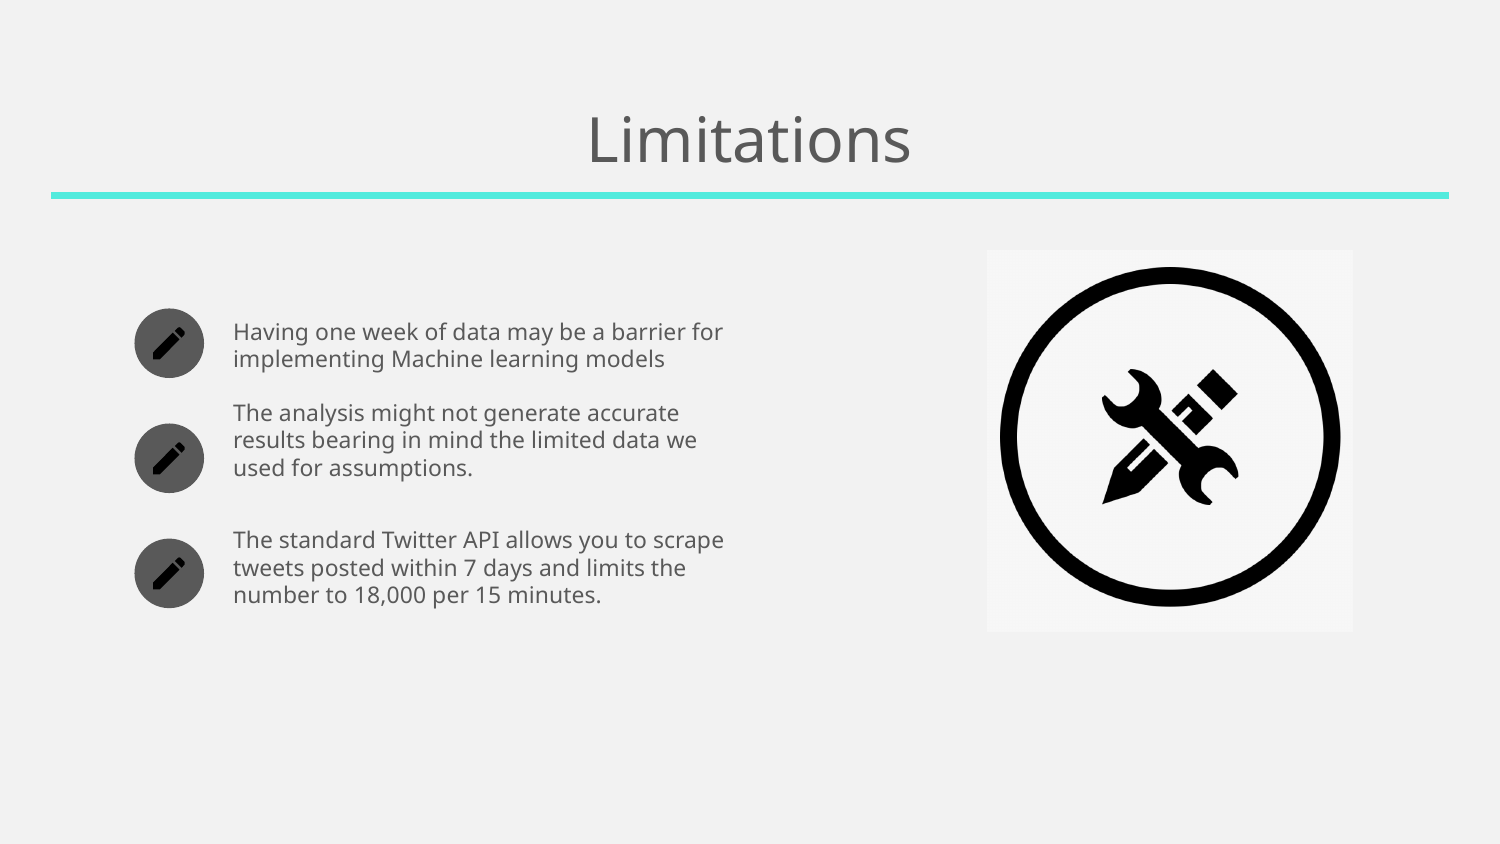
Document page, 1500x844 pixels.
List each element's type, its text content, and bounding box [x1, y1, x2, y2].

title The analysis might not generate accurate results bearing in mind the limited data we used for assumptions. [218, 410, 723, 496]
picture [987, 250, 1353, 633]
text_box [134, 423, 205, 494]
text_box [153, 327, 185, 360]
text_box [174, 442, 185, 453]
title Having one week of data may be a barrier for implementing Machine learning models [218, 317, 807, 388]
text_box [153, 447, 180, 475]
title The standard Twitter API allows you to scrape tweets posted within 7 days and limits the number to 18,000 per 15 minutes. [218, 523, 761, 624]
text_box [134, 308, 205, 379]
title Limitations [107, 90, 1393, 191]
text_box [174, 557, 185, 568]
text_box [153, 562, 180, 590]
text_box [134, 538, 205, 609]
